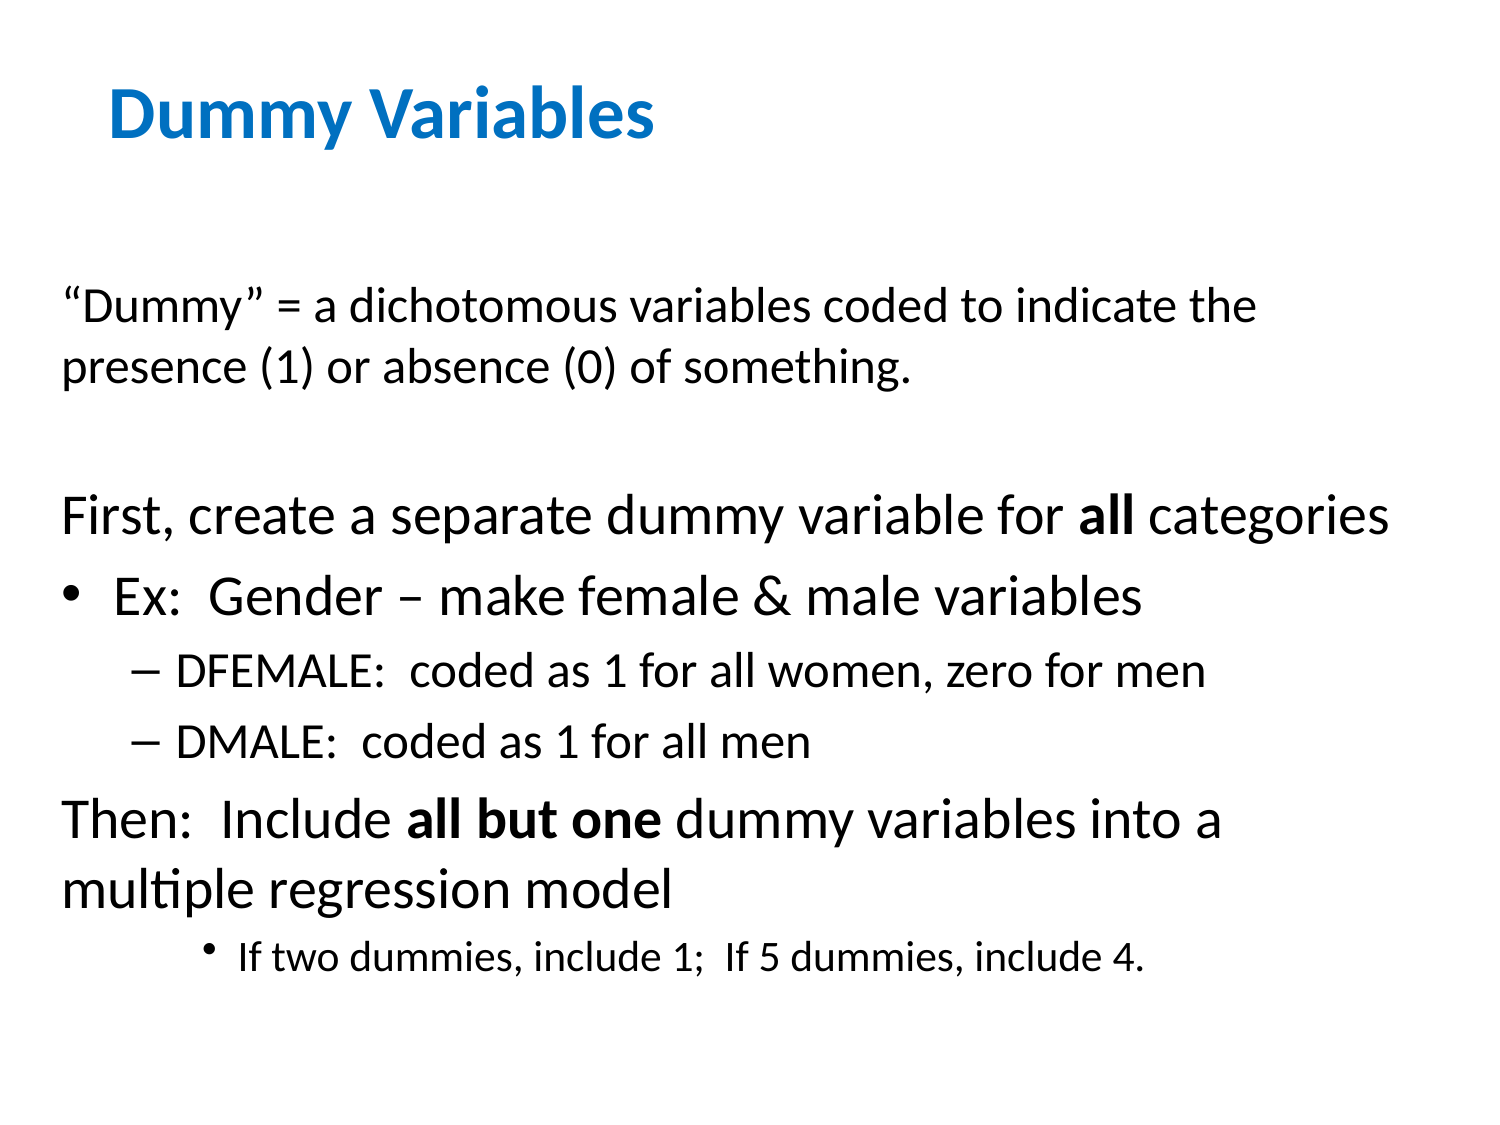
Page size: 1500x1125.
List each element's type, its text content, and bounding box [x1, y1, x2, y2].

title Dummy Variables [31, 0, 733, 218]
list “Dummy” = a dichotomous variables coded to indicate the presence (1) or absence (0) of something. First, create a separate dummy variable for all categories Ex: Gender – make female & male variables DFEMALE: coded as 1 for all women, zero for men DMALE: coded as 1 for all men Then: Include all but one dummy variables into a multiple regression model If two dummies, include 1; If 5 dummies, include 4. [46, 264, 1421, 1008]
